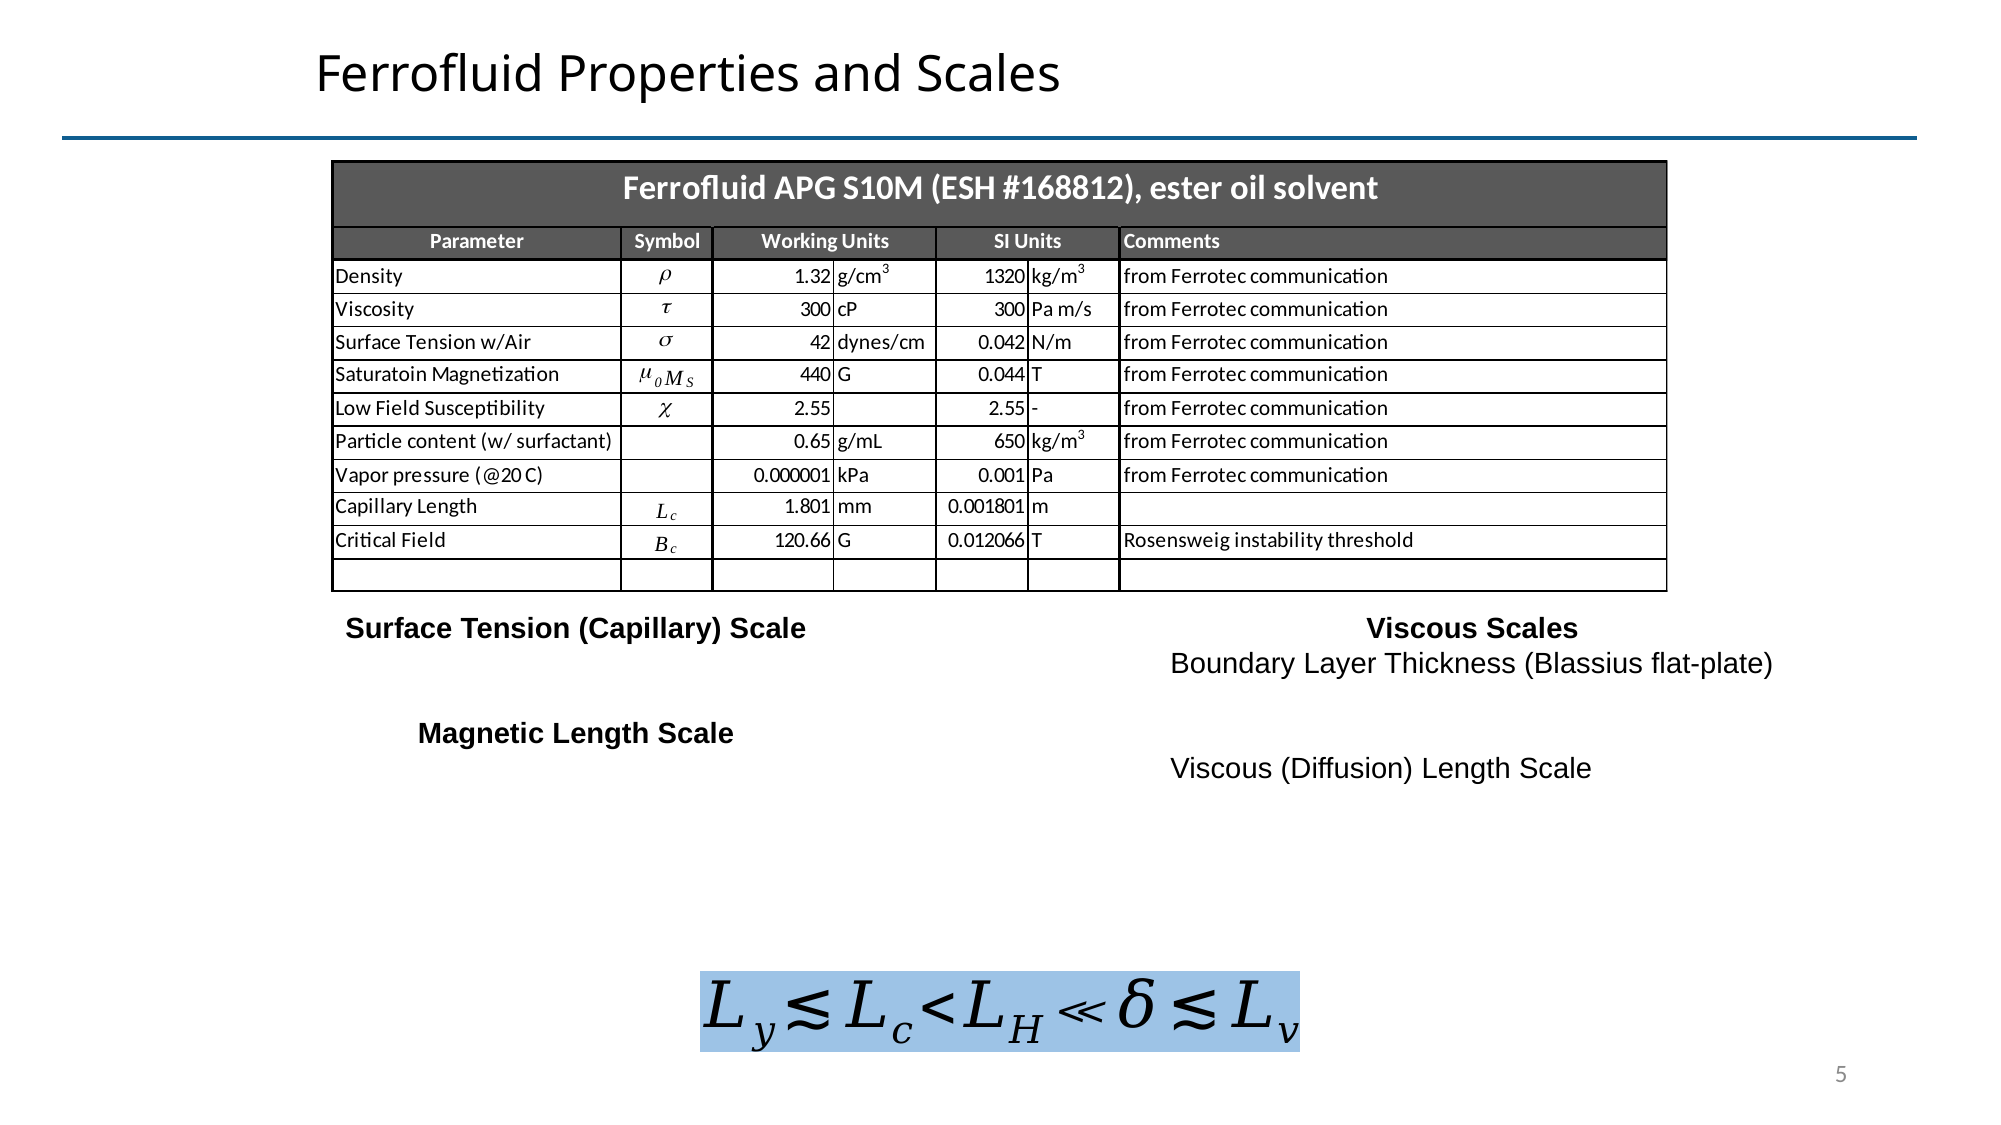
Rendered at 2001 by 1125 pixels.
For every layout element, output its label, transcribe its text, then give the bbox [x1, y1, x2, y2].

picture [330, 160, 1669, 593]
slide_number 5 [1412, 1042, 1863, 1103]
title Ferrofluid Properties and Scales [300, 24, 1917, 126]
